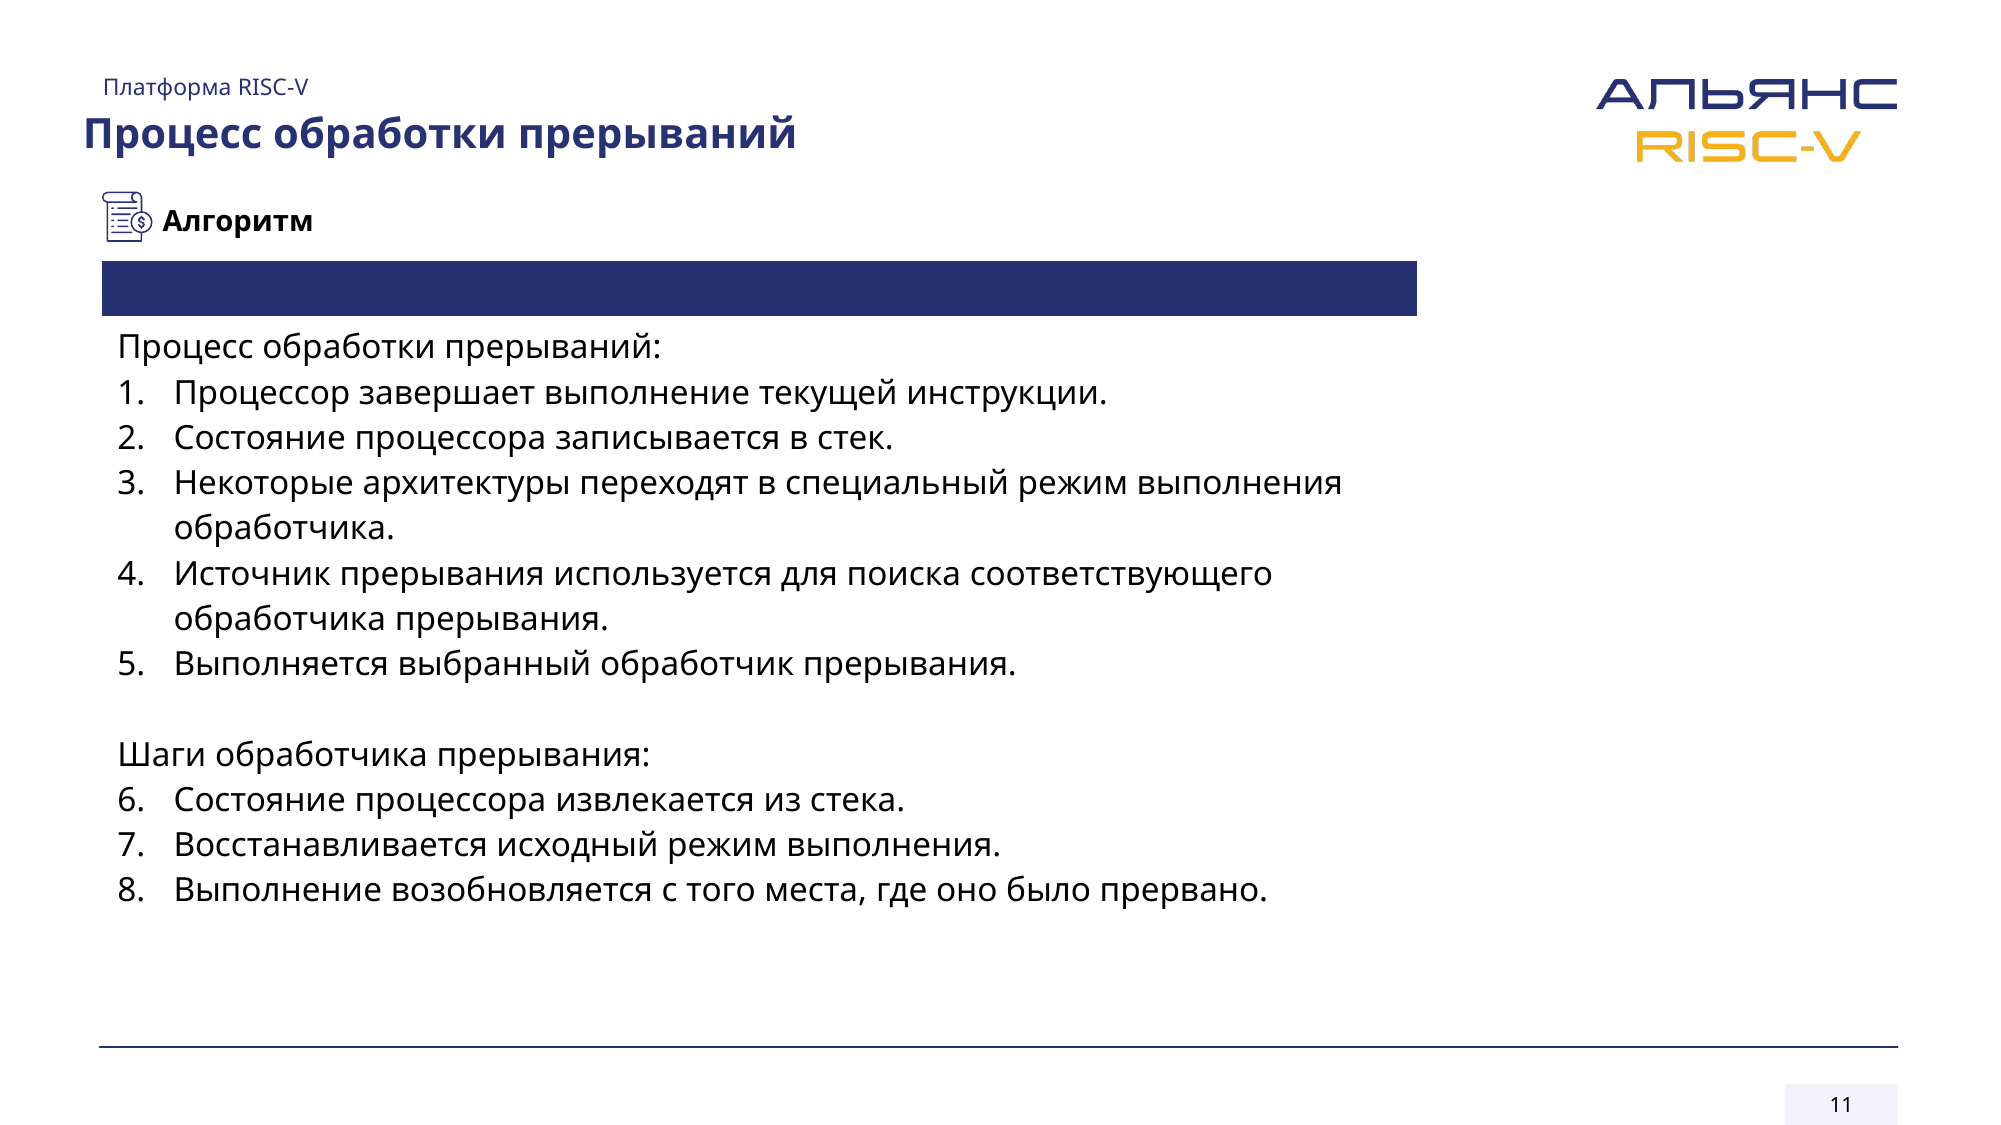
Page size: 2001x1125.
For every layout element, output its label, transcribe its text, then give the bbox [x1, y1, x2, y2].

text_box Алгоритм [162, 201, 1005, 237]
text_box 11 [1785, 1084, 1898, 1125]
text_box Платформа RISC-V [88, 65, 1624, 108]
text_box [101, 191, 153, 242]
table_cell Процесс обработки прерываний: Процессор завершает выполнение текущей инструкции. Состояние процессора записывается в стек. Некоторые архитектуры переходят в специальный режим выполнения обработчика. Источник прерывания используется для поиска соответствующего обработчика прерывания. Выполняется выбранный обработчик прерывания. Шаги обработчика прерывания: Состояние процессора извлекается из стека. Восстанавливается исходный режим выполнения. Выполнение возобновляется с того места, где оно было прервано. [102, 316, 1418, 970]
picture [1595, 79, 1898, 162]
table_header [102, 261, 1417, 316]
text_box Процесс обработки прерываний [68, 99, 813, 165]
